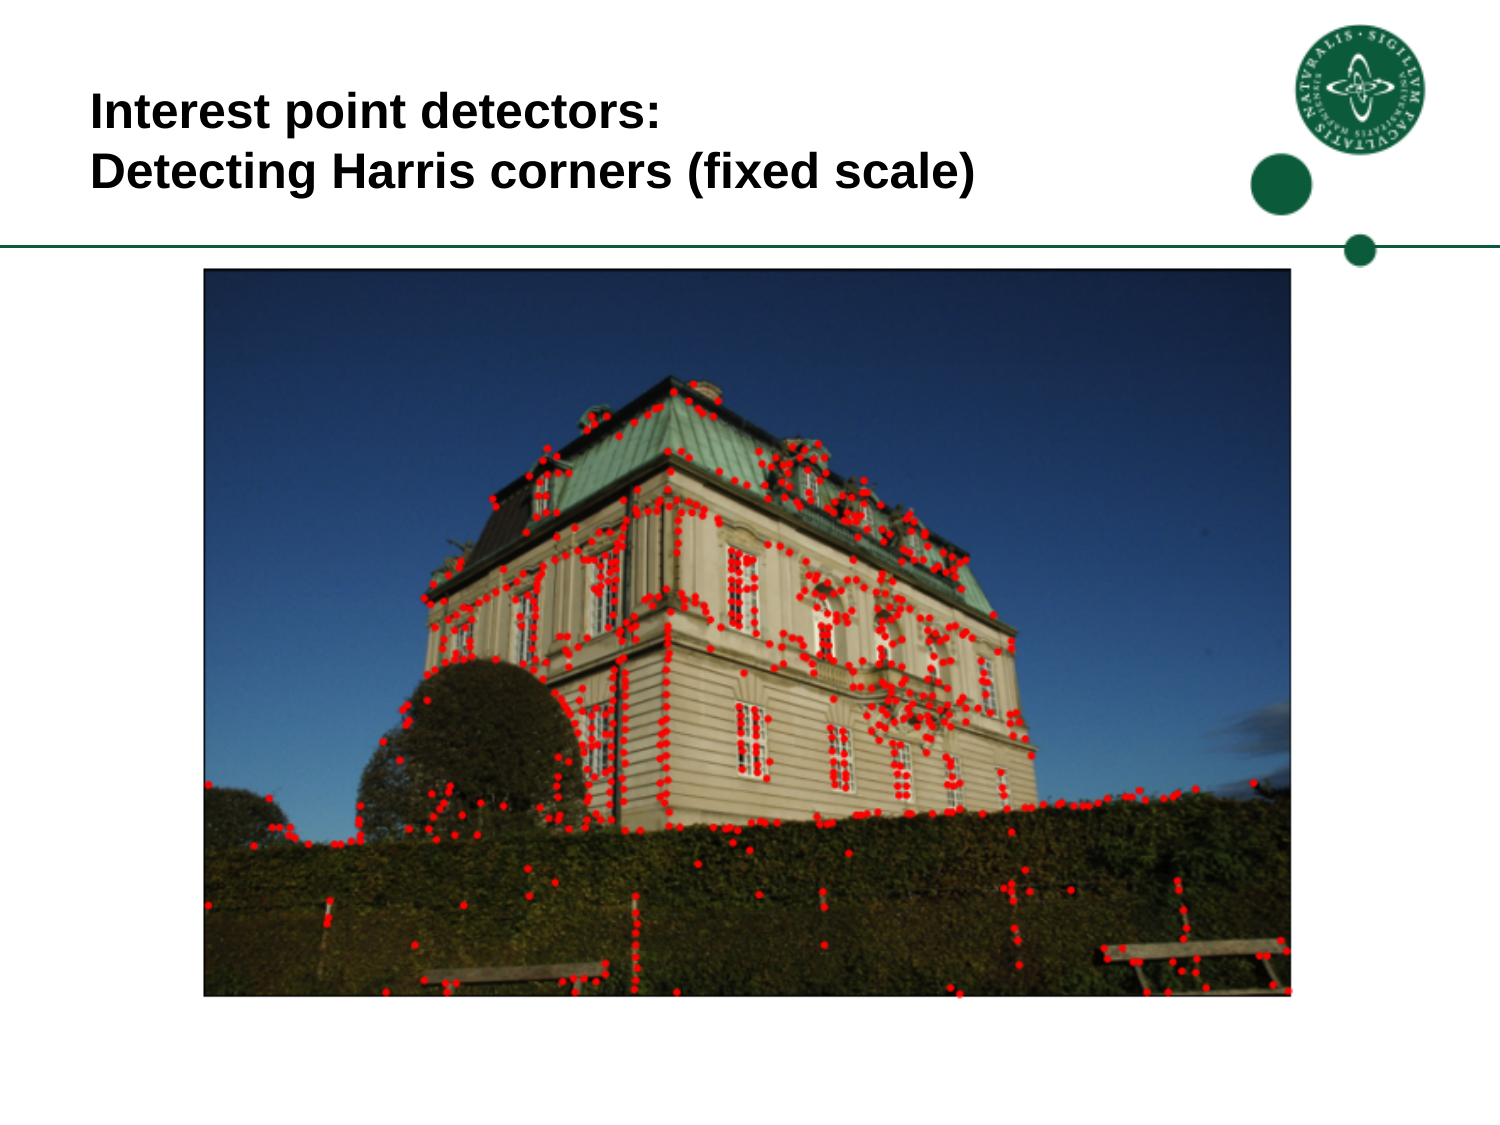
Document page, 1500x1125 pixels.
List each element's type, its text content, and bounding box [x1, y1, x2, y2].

picture [1250, 24, 1500, 245]
text_box Interest point detectors: Detecting Harris corners (fixed scale) [75, 45, 1425, 233]
picture [191, 248, 1500, 1006]
